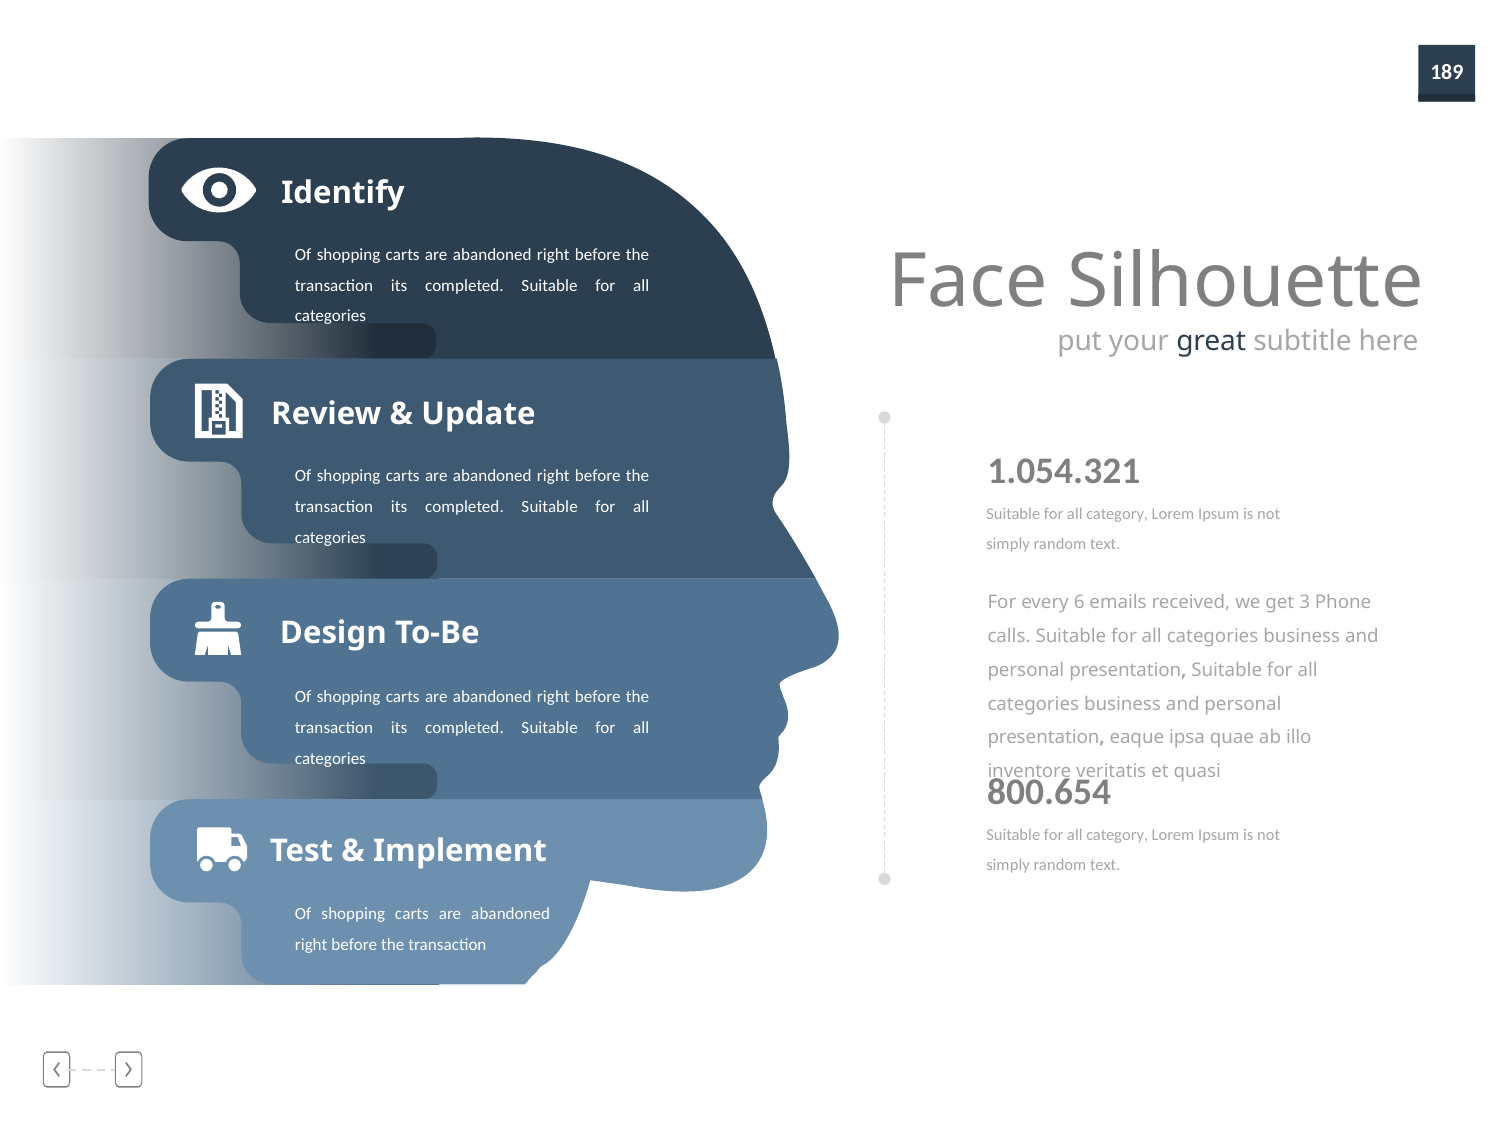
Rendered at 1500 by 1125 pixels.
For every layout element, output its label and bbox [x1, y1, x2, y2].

text_box [0, 137, 839, 985]
text_box [971, 438, 1304, 562]
text_box [873, 224, 1439, 364]
text_box [971, 571, 1409, 882]
